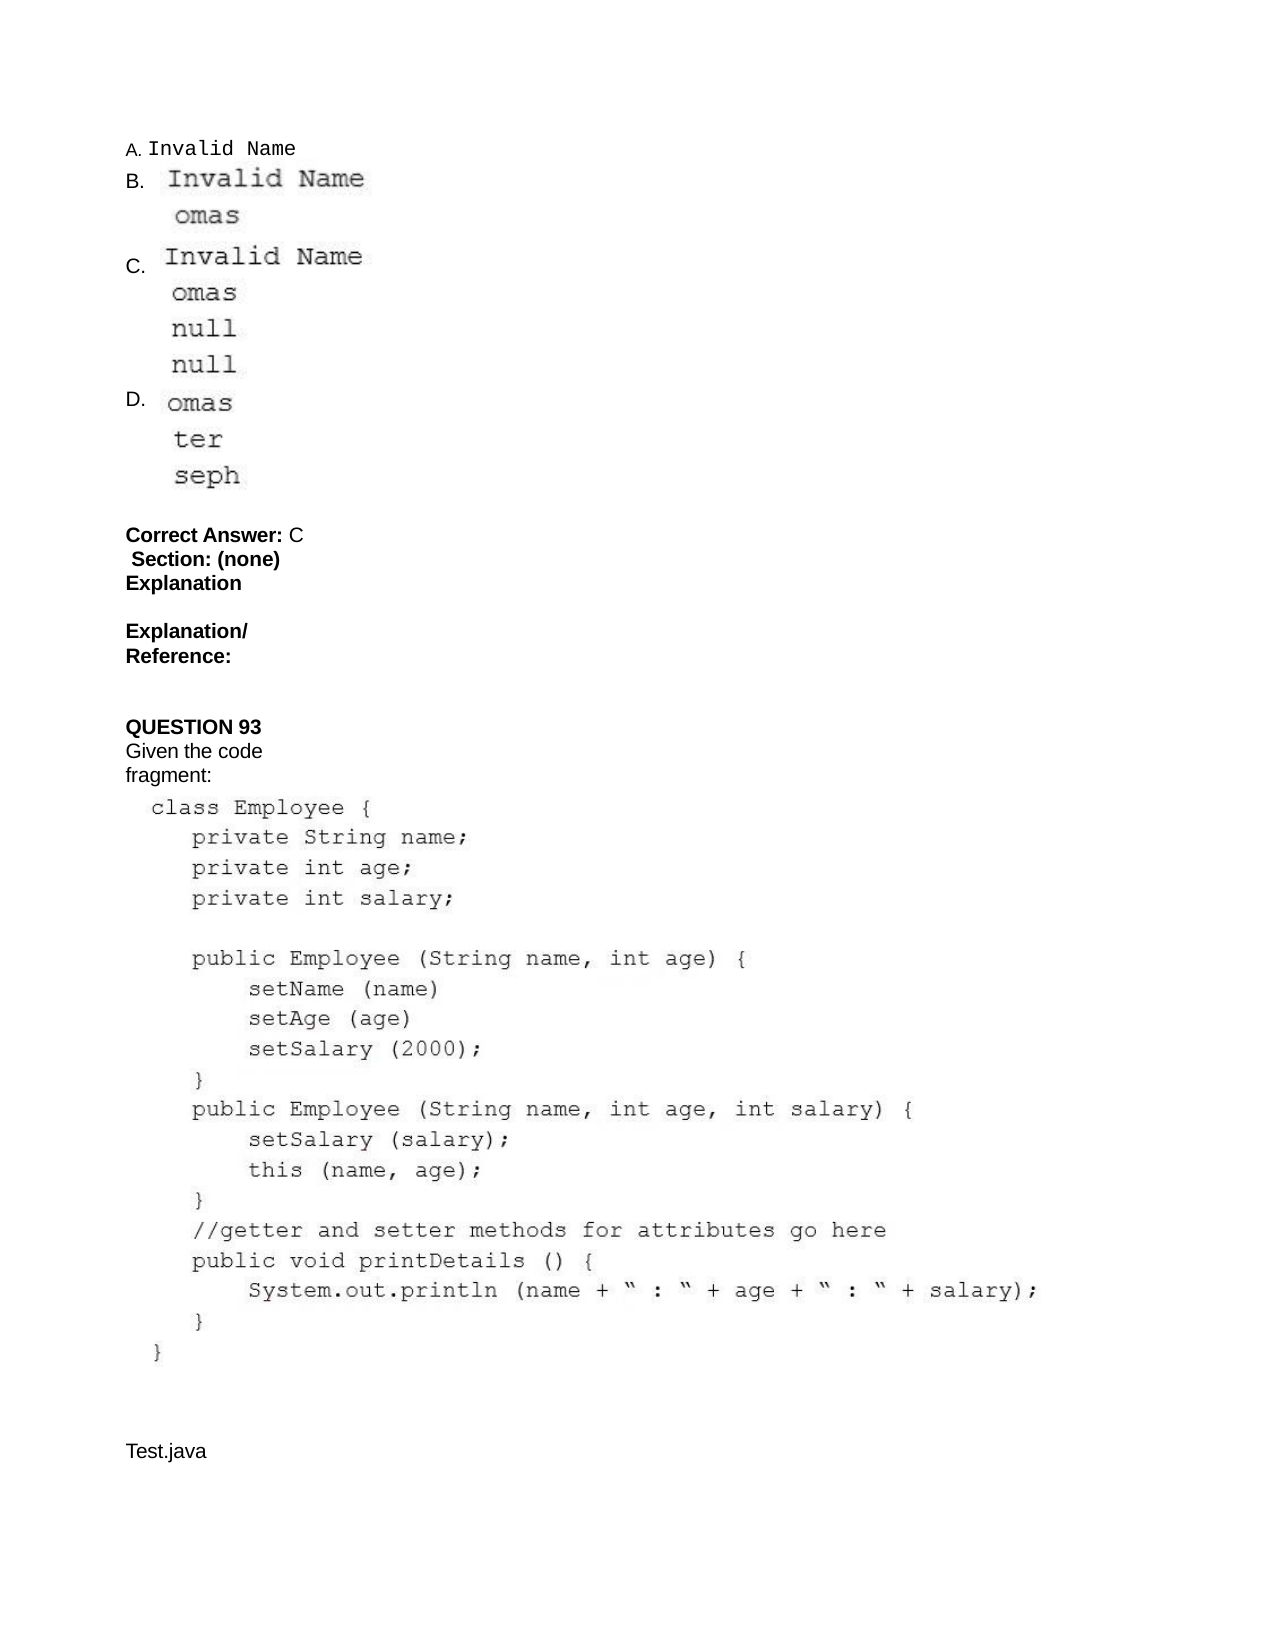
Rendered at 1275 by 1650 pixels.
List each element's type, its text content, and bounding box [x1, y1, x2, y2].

text_box A. Invalid Name B. C. [123, 116, 311, 278]
text_box D. [123, 383, 149, 411]
text_box Test.java [123, 1436, 213, 1464]
text_box Correct Answer: C Section: (none) Explanation Explanation/Reference: QUESTION 93 Given the code fragment: [123, 519, 362, 787]
text_box [145, 796, 1041, 1367]
text_box [159, 241, 373, 379]
text_box [311, 158, 373, 233]
text_box [159, 389, 248, 490]
